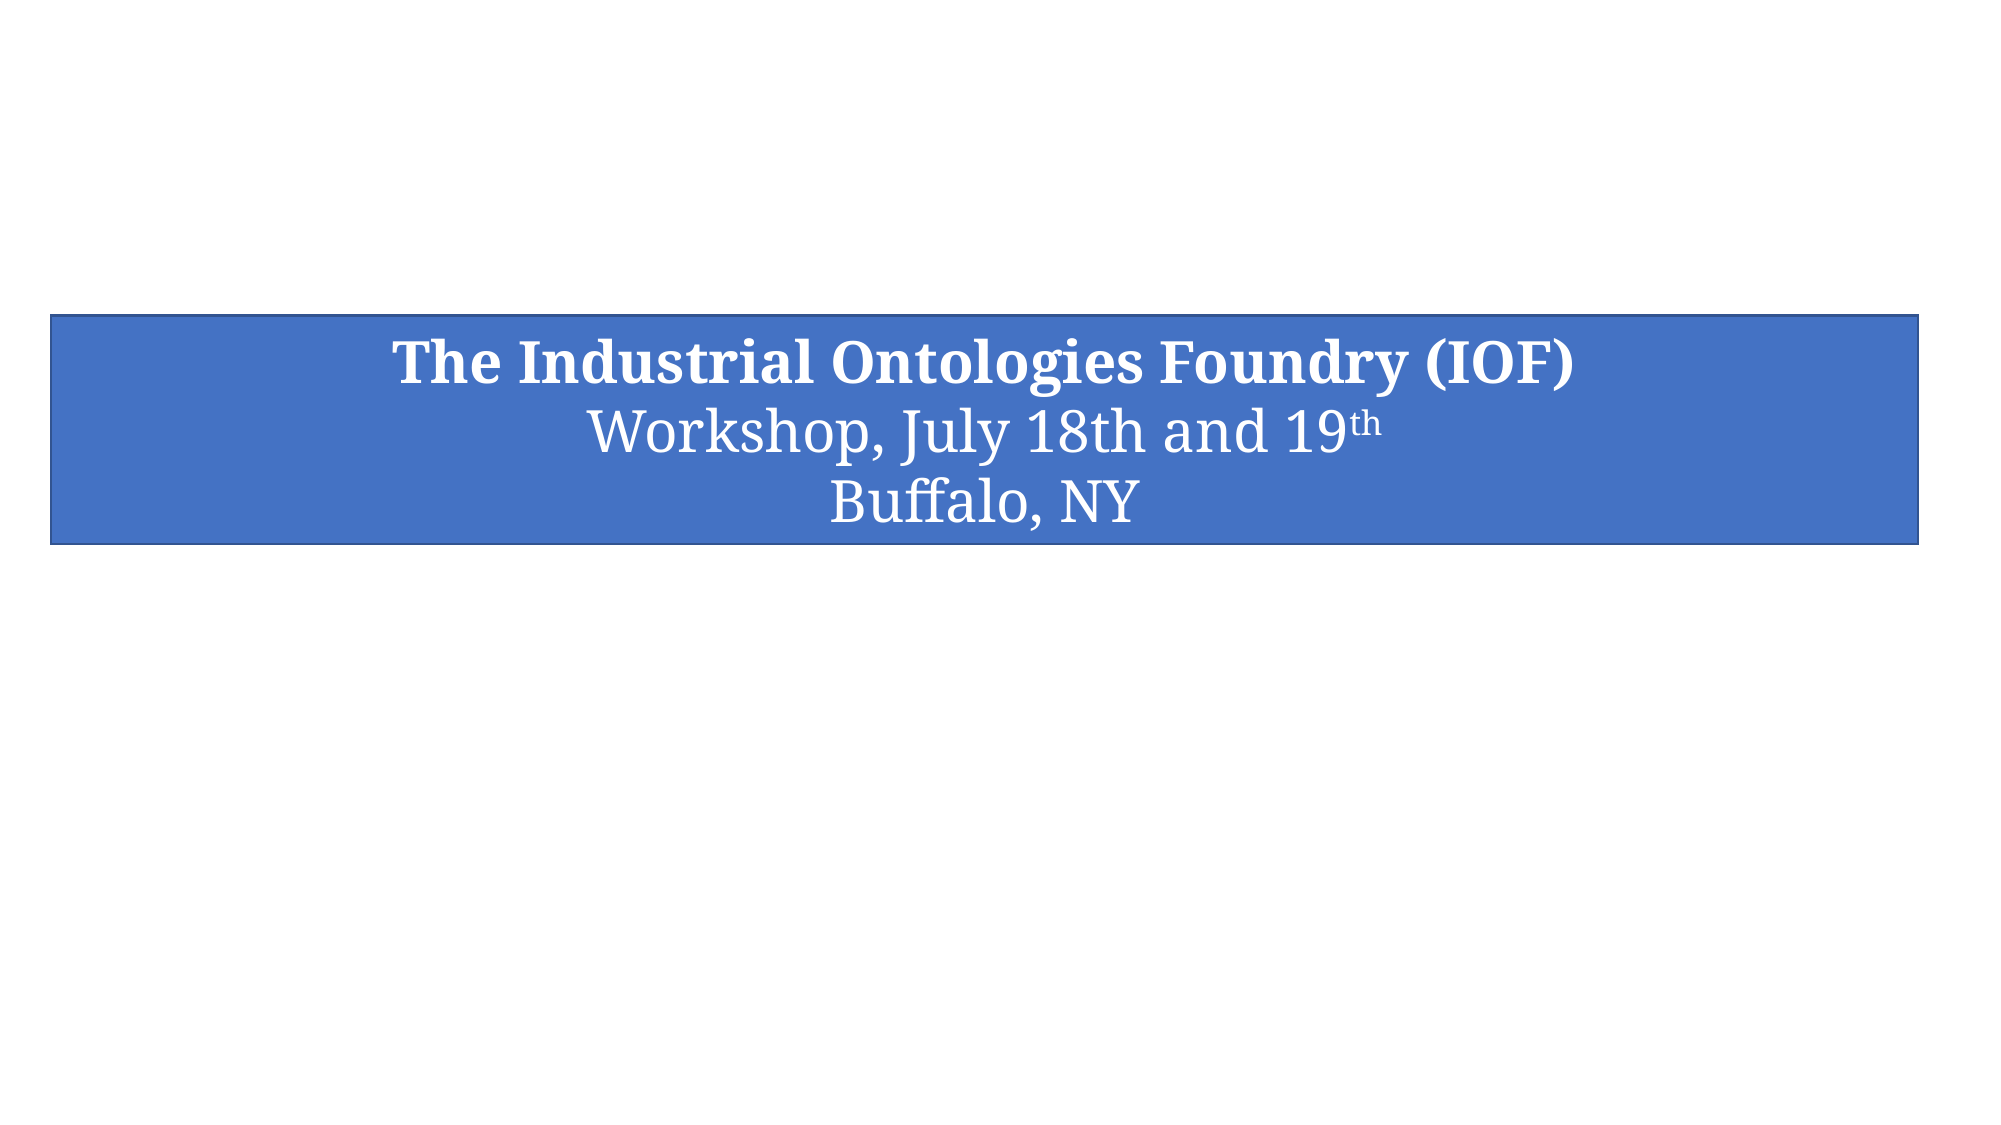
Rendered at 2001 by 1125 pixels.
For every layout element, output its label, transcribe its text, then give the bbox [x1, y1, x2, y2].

text_box The Industrial Ontologies Foundry (IOF) Workshop, July 18th and 19th Buffalo, NY [50, 314, 1919, 545]
